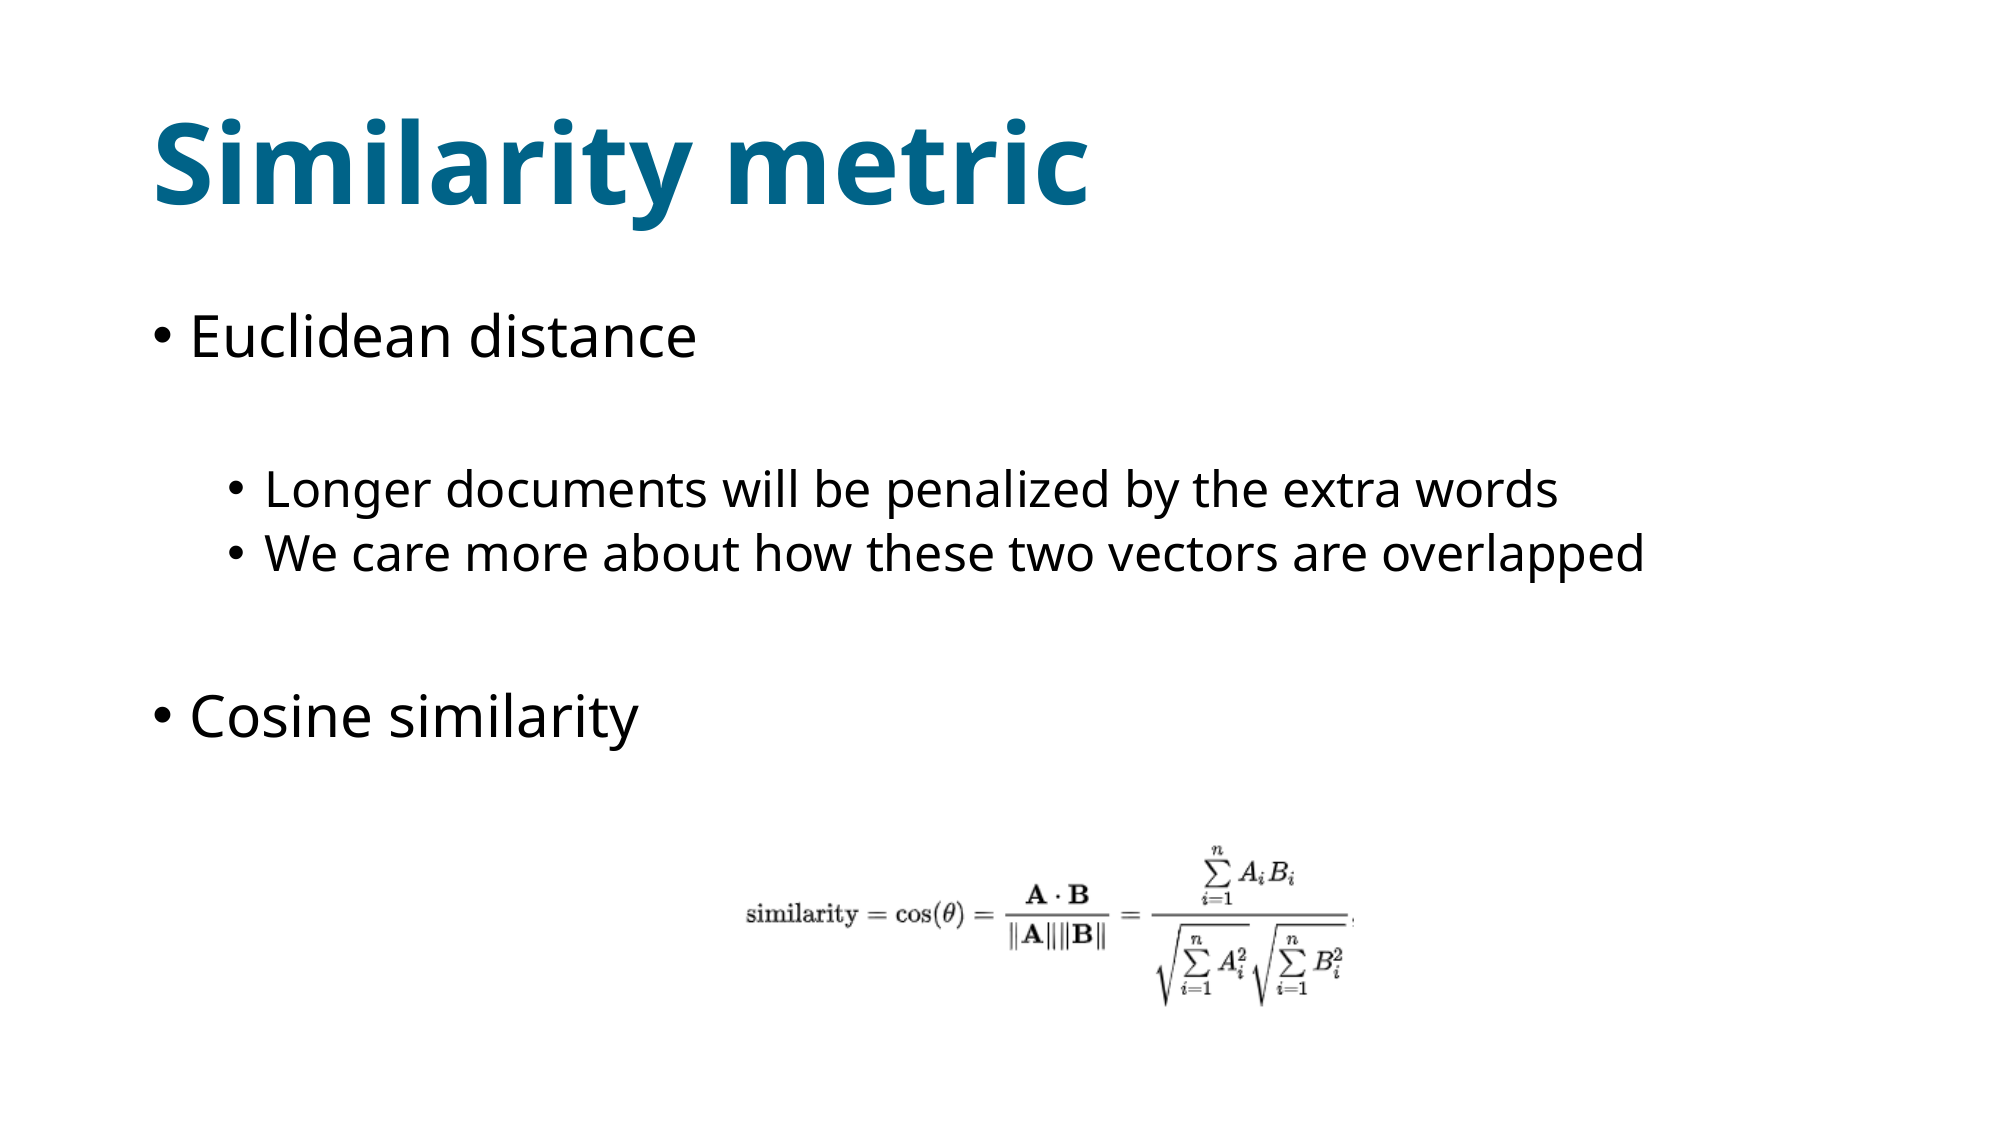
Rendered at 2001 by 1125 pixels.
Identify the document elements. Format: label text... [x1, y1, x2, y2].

picture [736, 837, 1354, 1014]
title Similarity metric [137, 59, 1863, 278]
